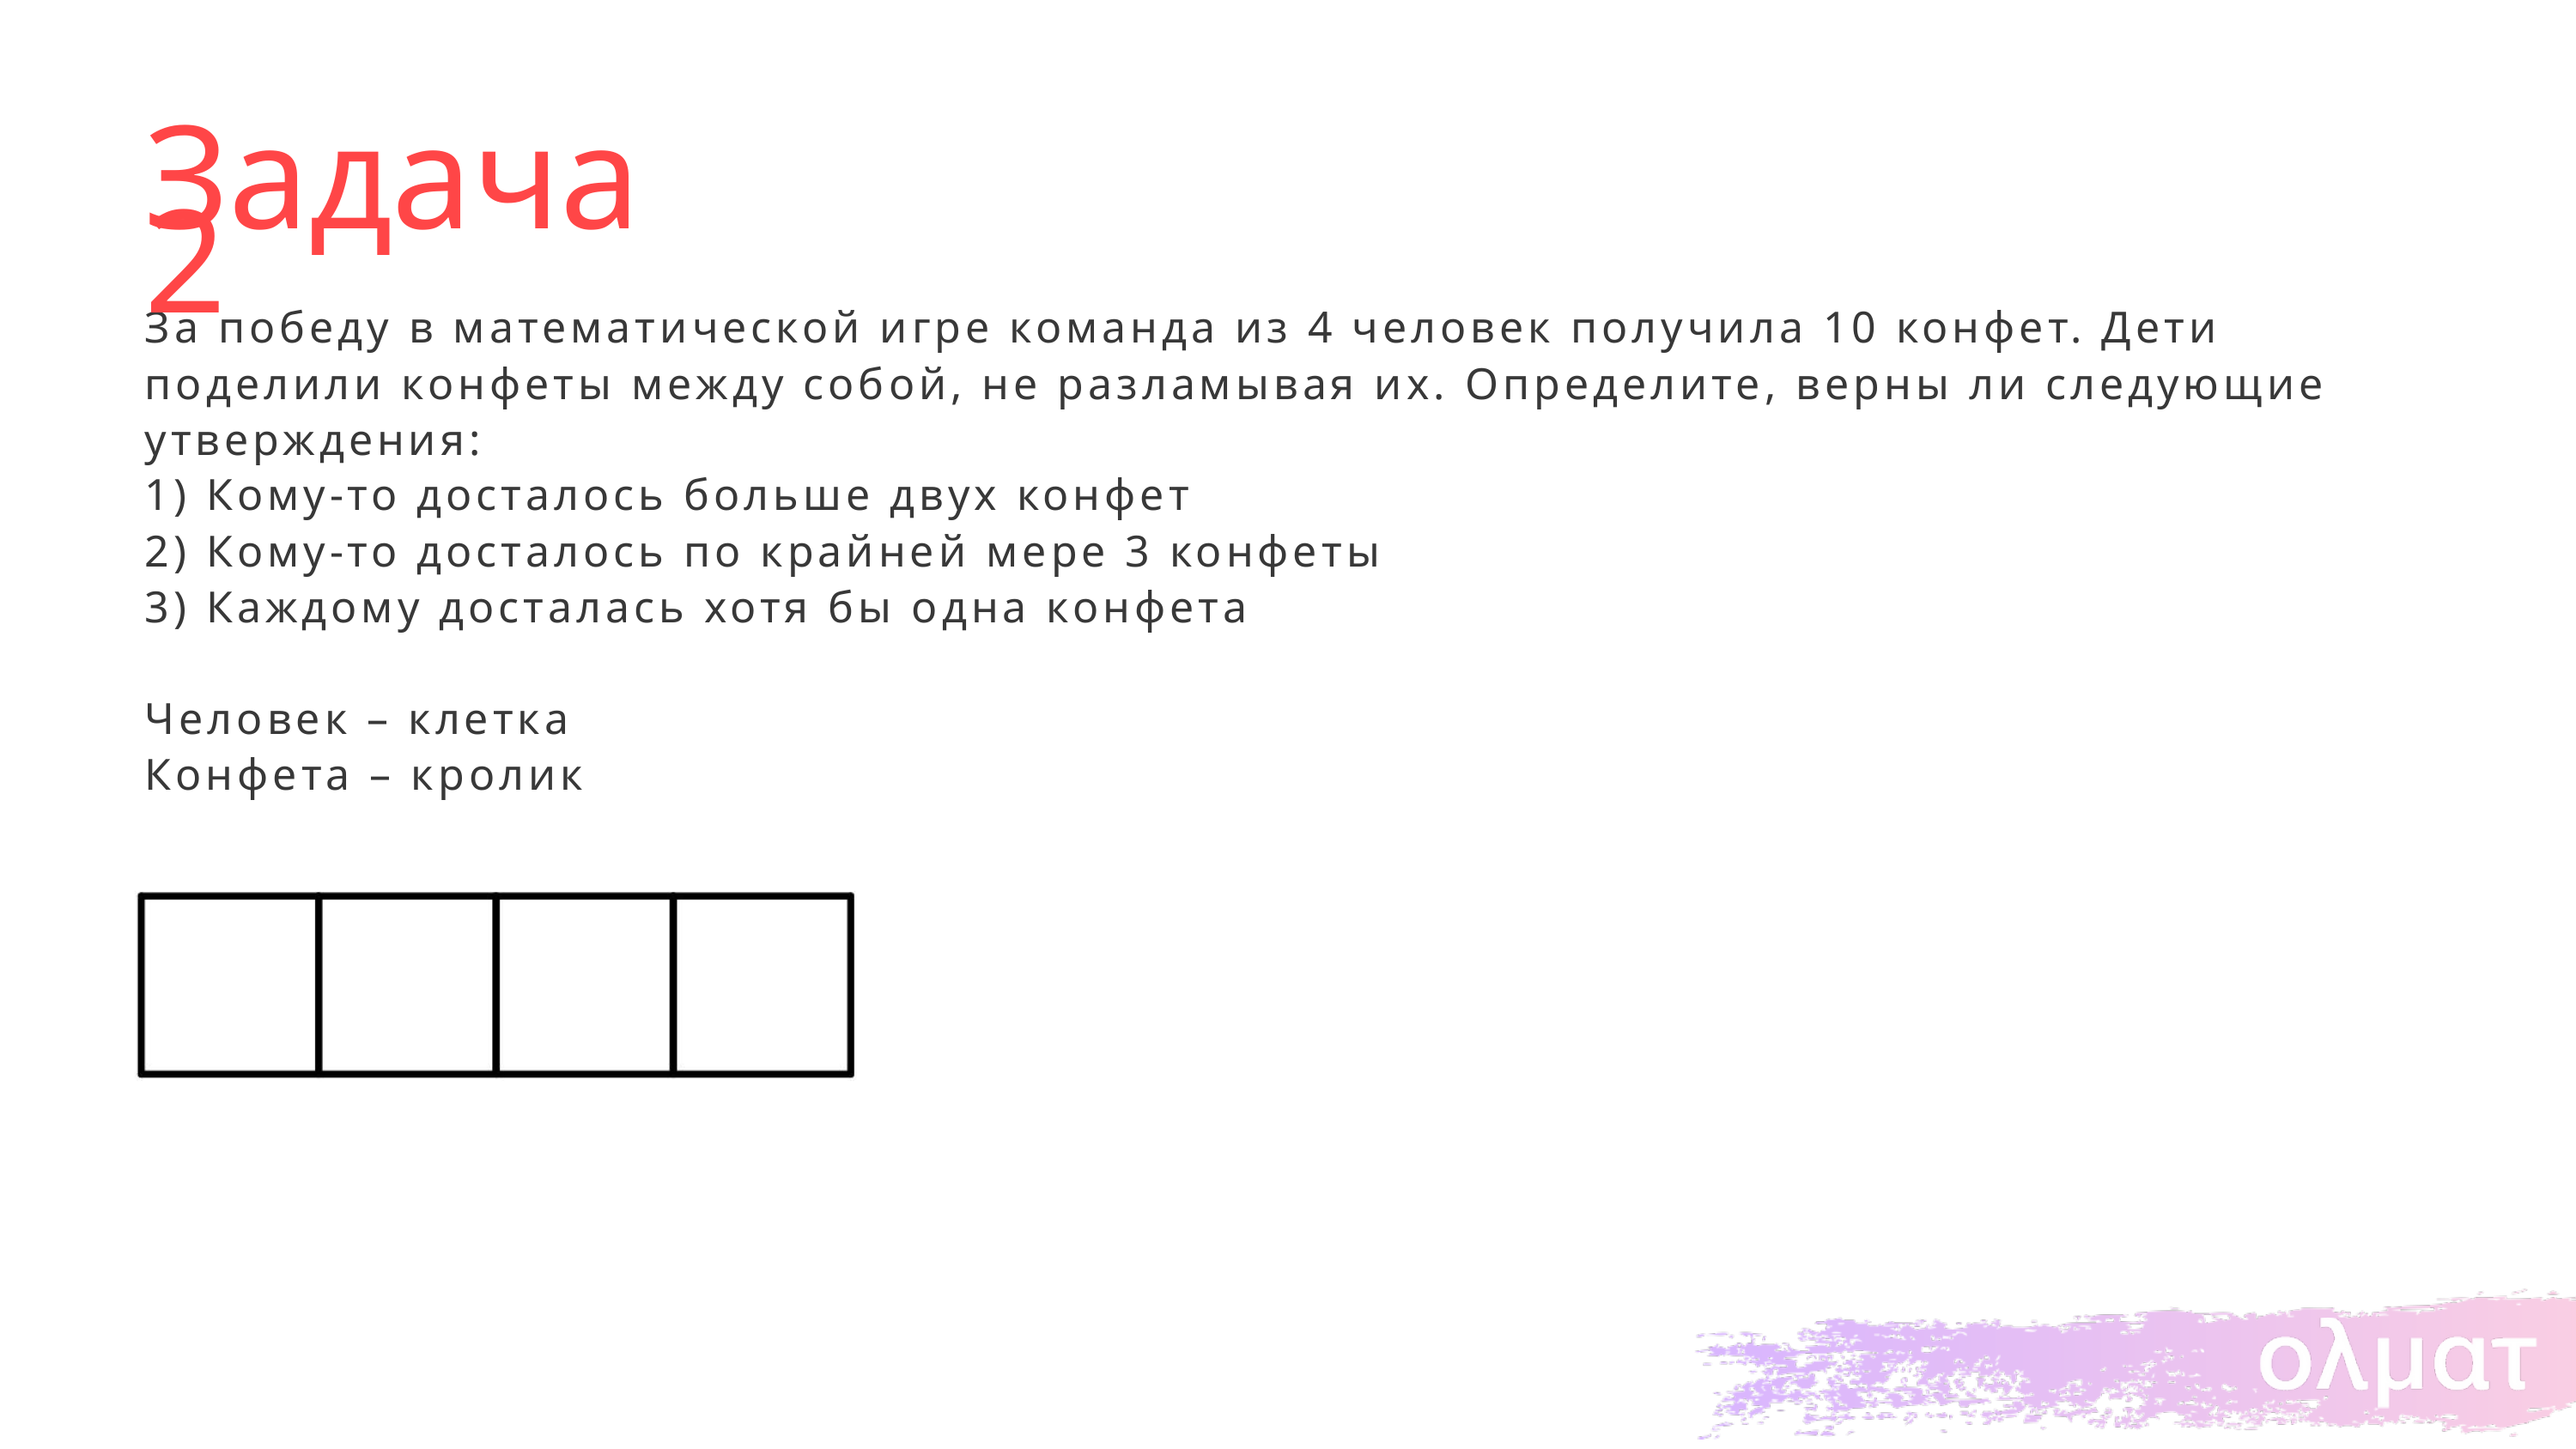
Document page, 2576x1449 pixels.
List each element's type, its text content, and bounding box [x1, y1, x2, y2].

picture [118, 874, 937, 1131]
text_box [1690, 1287, 2576, 1440]
text_box За победу в математической игре команда из 4 человек получила 10 конфет. Дети поделили конфеты между собой, не разламывая их. Определите, верны ли следующие утверждения: 1) Кому-то досталось больше двух конфет 2) Кому-то досталось по крайней мере 3 конфеты 3) Каждому досталась хотя бы одна конфета Человек – клетка Конфета – кролик [144, 295, 2338, 911]
text_box Задача 2 [144, 173, 754, 342]
